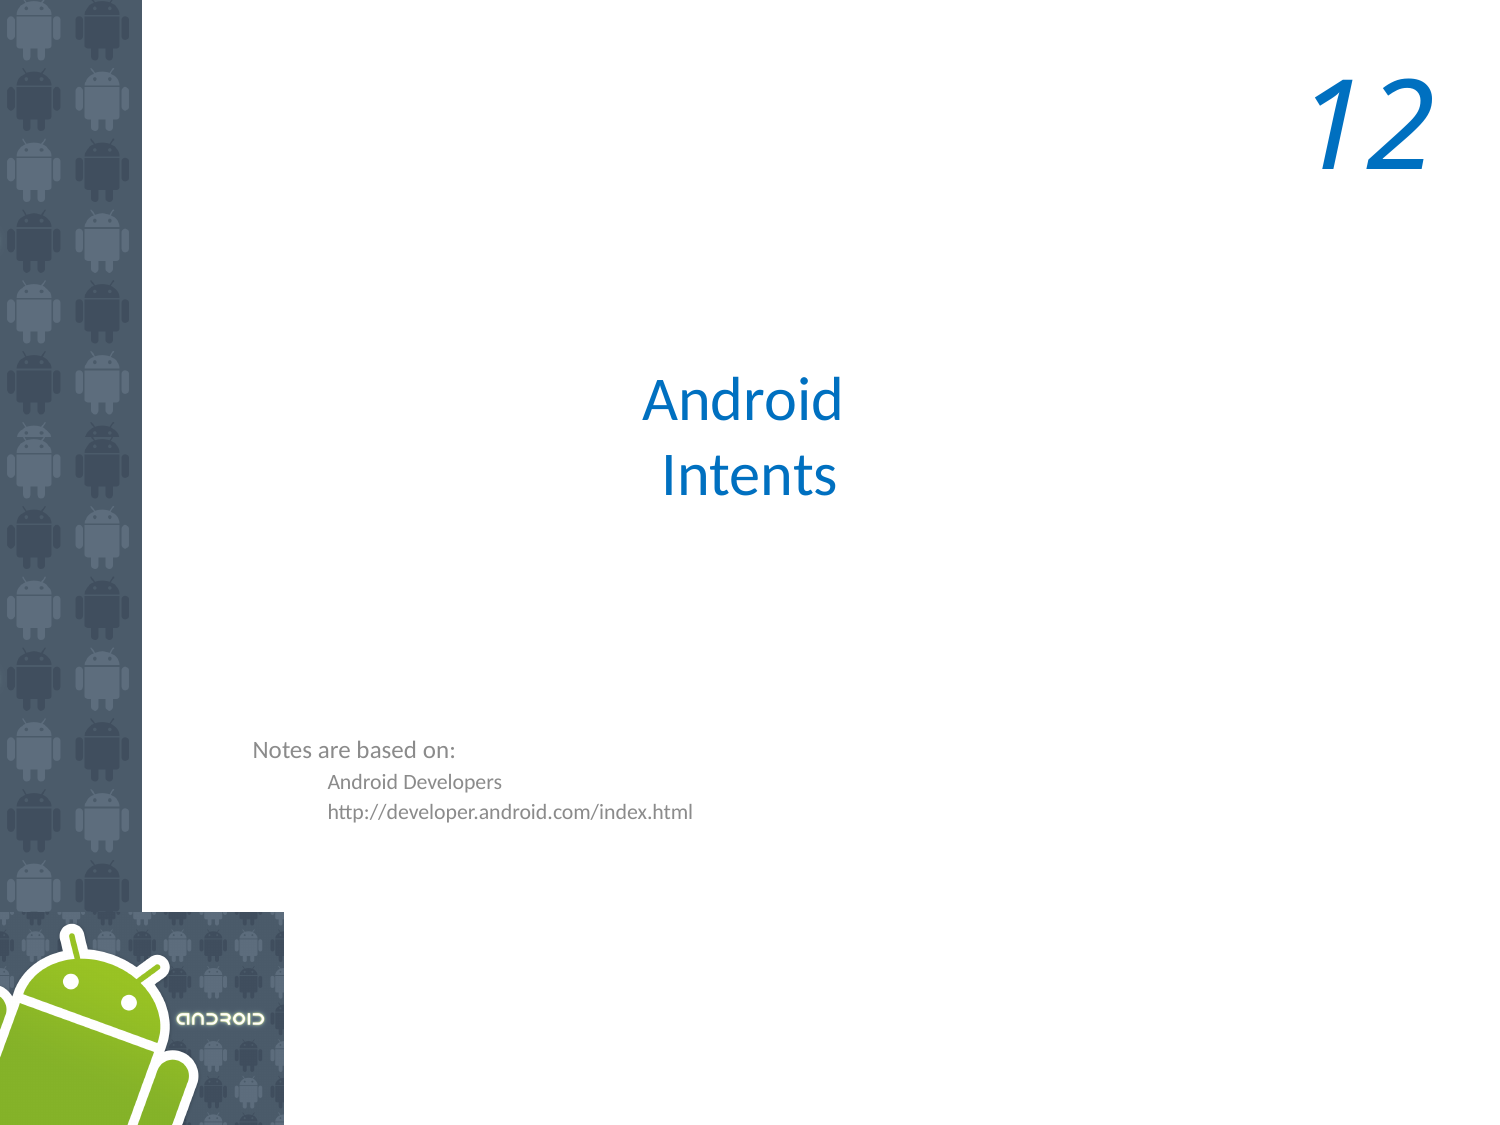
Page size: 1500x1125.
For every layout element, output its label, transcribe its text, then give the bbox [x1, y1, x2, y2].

text_box 12 [1087, 37, 1450, 203]
subtitle Notes are based on: Android Developers http://developer.android.com/index.html [237, 612, 1288, 900]
picture [0, 0, 284, 1125]
title Android Intents [146, 349, 1388, 591]
